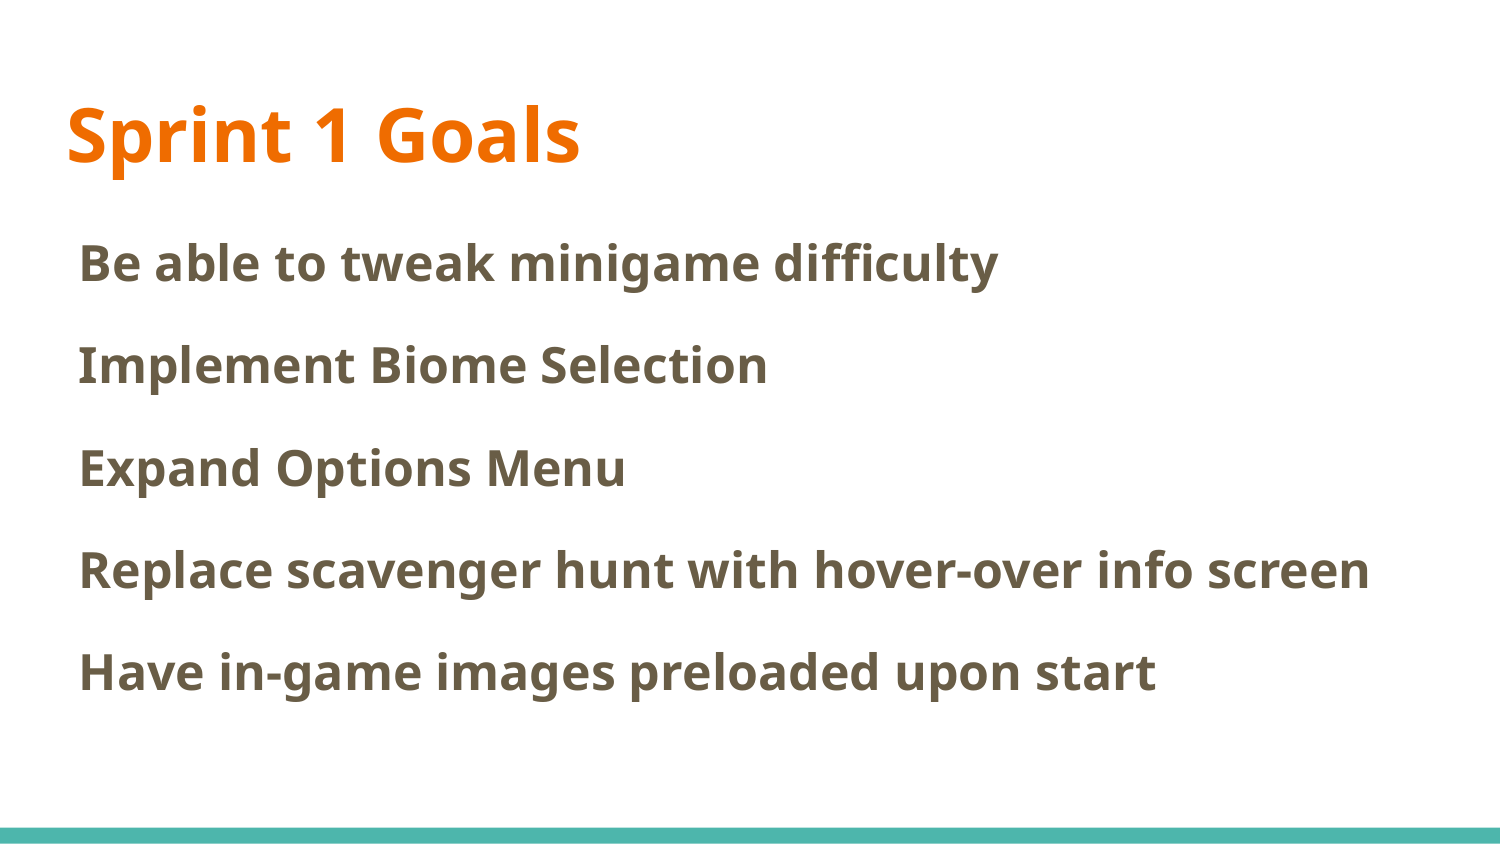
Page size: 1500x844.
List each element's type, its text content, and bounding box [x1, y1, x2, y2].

title Sprint 1 Goals [51, 72, 1449, 189]
list Be able to tweak minigame difficulty Implement Biome Selection Expand Options Menu Replace scavenger hunt with hover-over info screen Have in-game images preloaded upon start [51, 207, 1449, 750]
